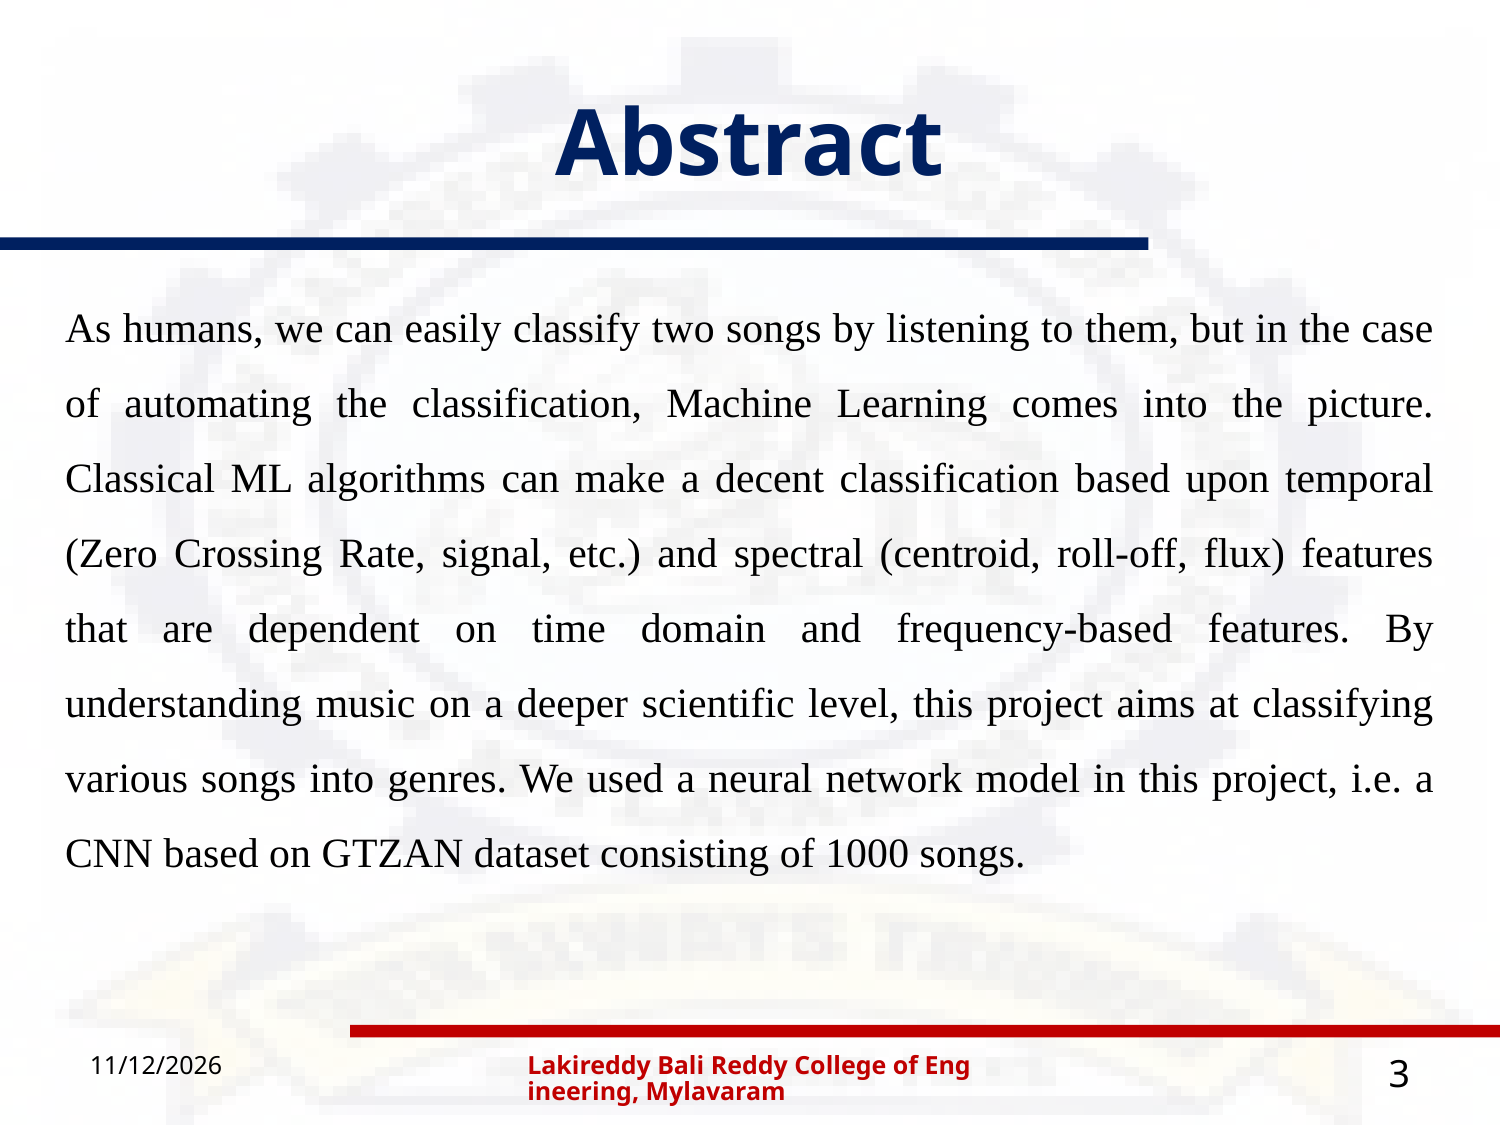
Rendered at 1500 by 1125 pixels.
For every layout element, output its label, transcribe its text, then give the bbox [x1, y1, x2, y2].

slide_number 3 [1074, 1042, 1425, 1103]
title Abstract [75, 45, 1425, 233]
footer Lakireddy Bali Reddy College of Engineering, Mylavaram [512, 1042, 988, 1103]
list As humans, we can easily classify two songs by listening to them, but in the case of automating the classification, Machine Learning comes into the picture. Classical ML algorithms can make a decent classification based upon temporal (Zero Crossing Rate, signal, etc.) and spectral (centroid, roll-off, flux) features that are dependent on time domain and frequency-based features. By understanding music on a deeper scientific level, this project aims at classifying various songs into genres. We used a neural network model in this project, i.e. a CNN based on GTZAN dataset consisting of 1000 songs. [50, 267, 1450, 1043]
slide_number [75, 1042, 425, 1103]
